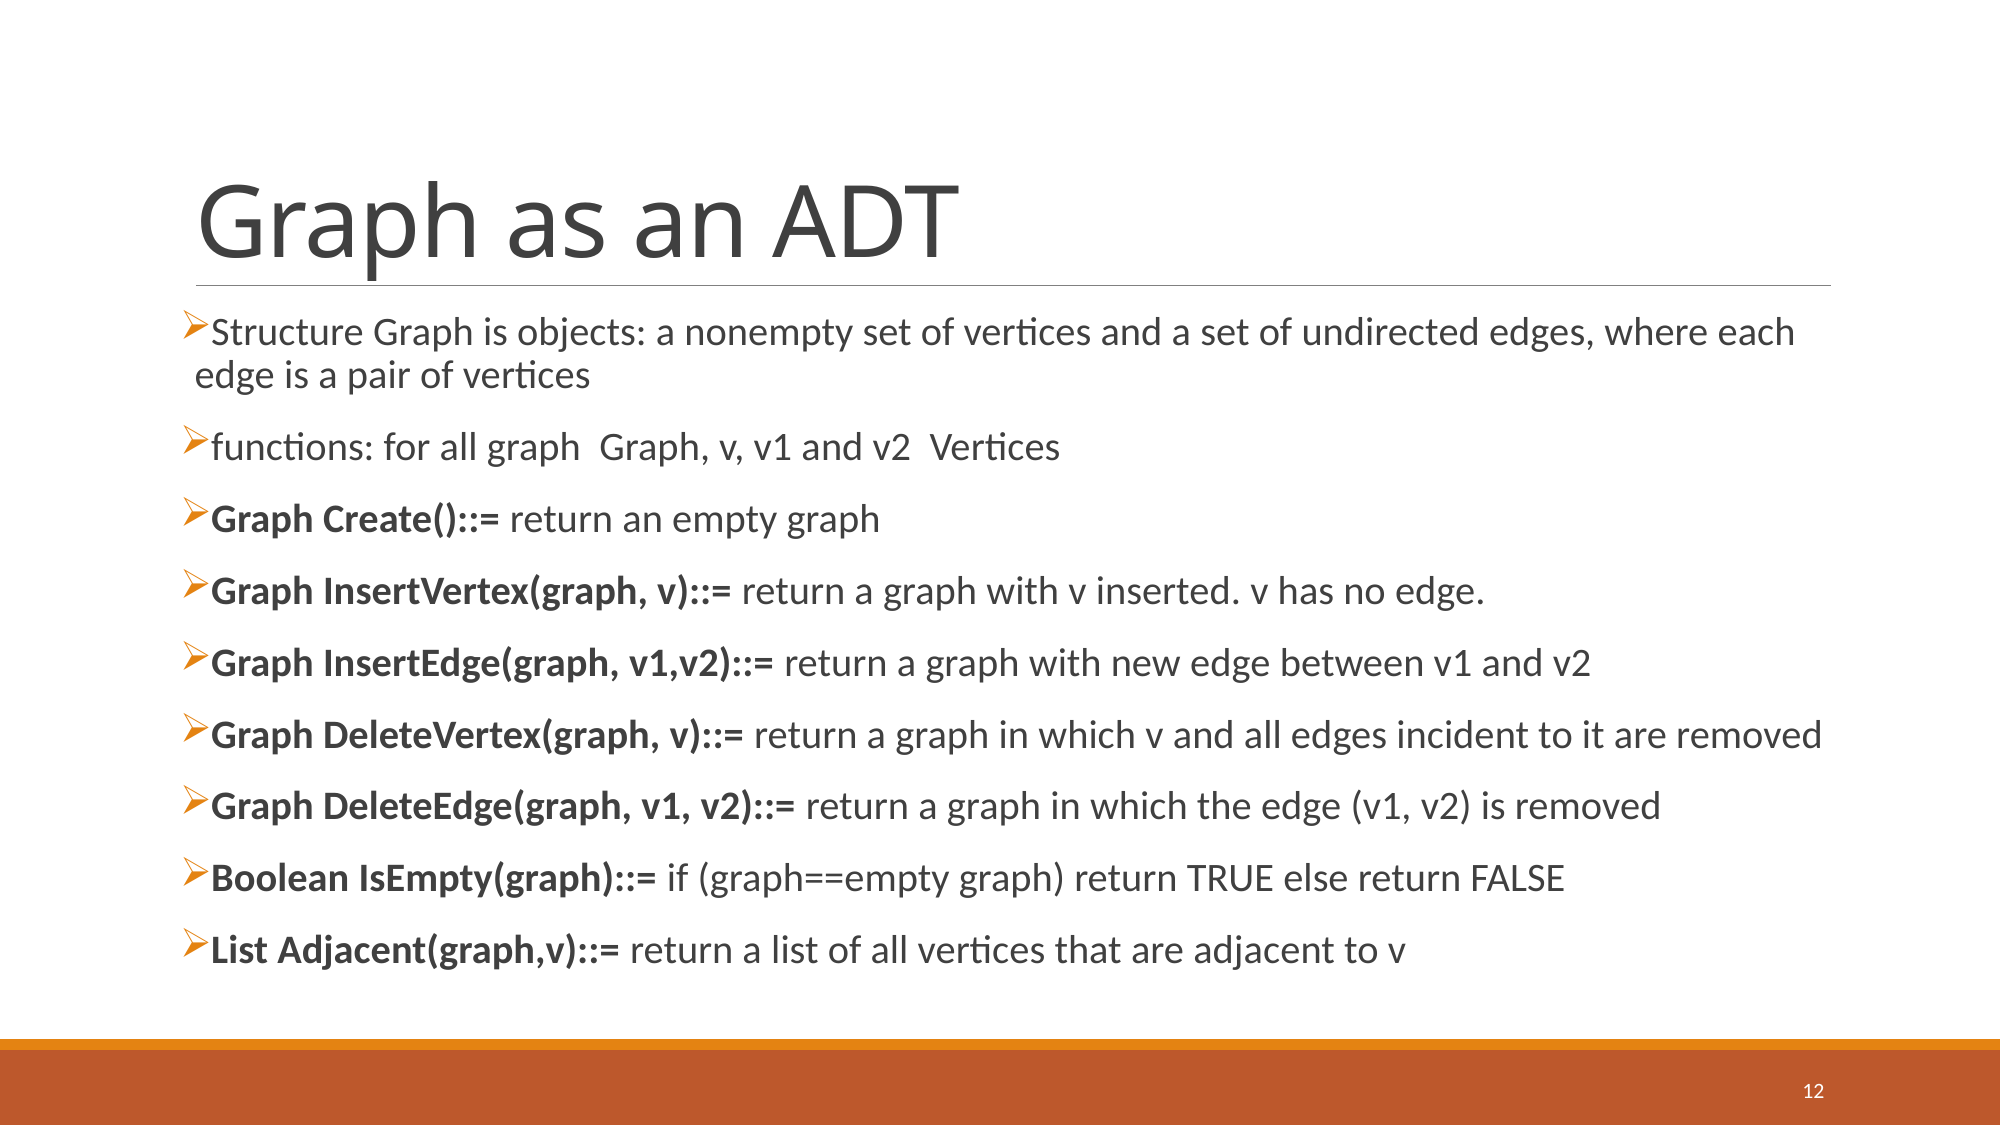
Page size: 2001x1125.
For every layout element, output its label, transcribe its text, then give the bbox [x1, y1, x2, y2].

slide_number 12 [1624, 1059, 1840, 1120]
title Graph as an ADT [180, 47, 1830, 285]
